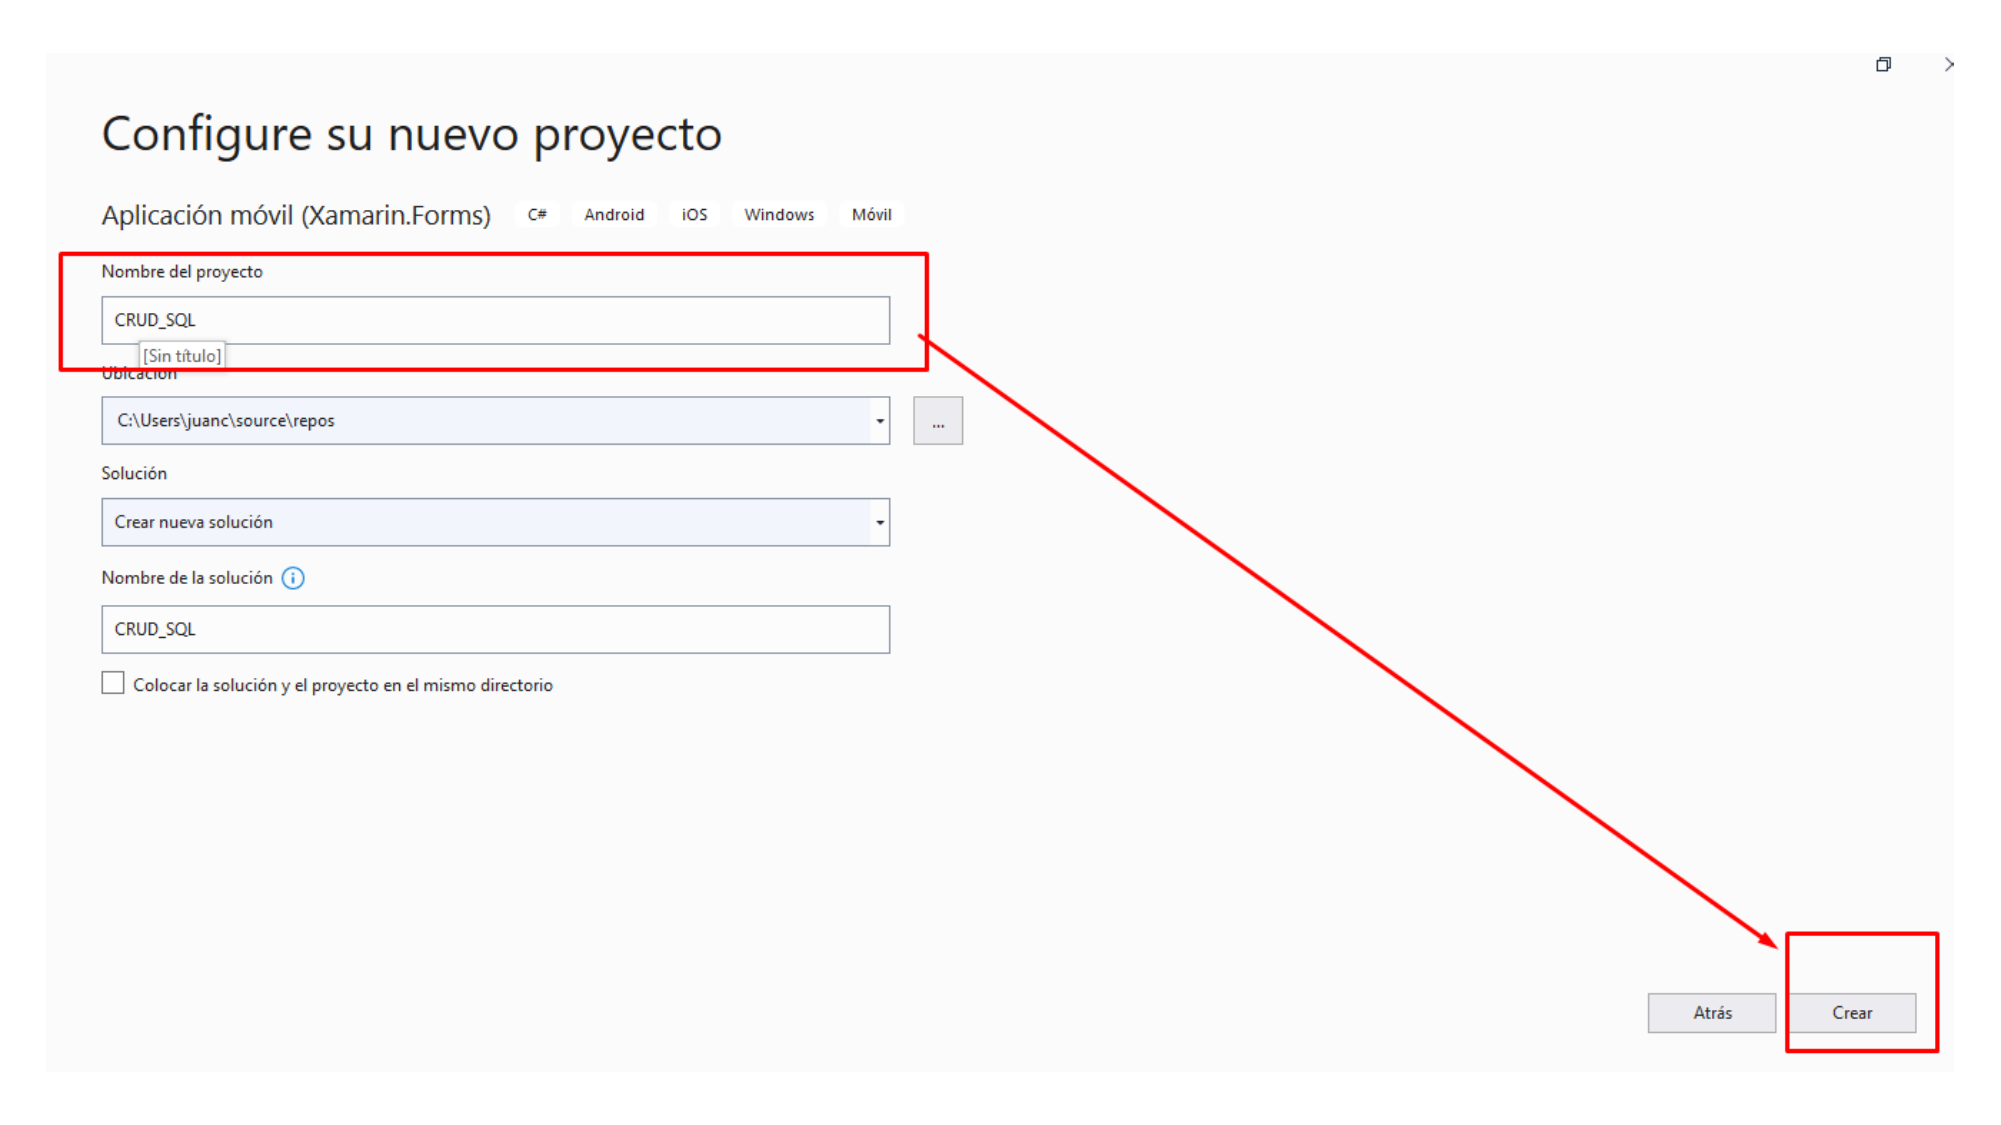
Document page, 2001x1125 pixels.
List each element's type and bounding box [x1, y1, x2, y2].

picture [46, 53, 1954, 1072]
